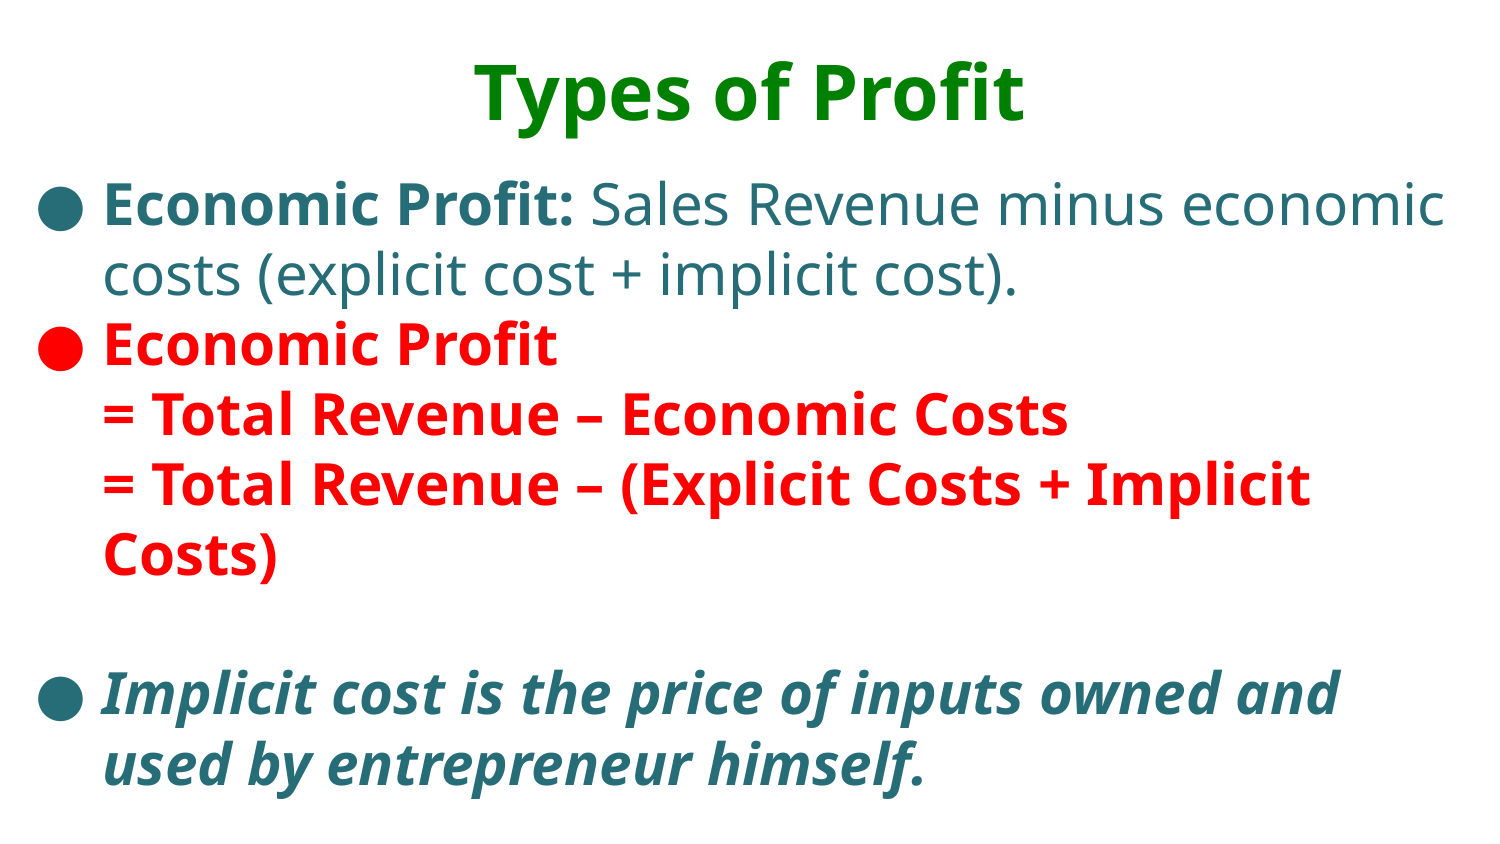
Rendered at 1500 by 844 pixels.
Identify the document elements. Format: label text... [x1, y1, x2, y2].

text_box Economic Profit: Sales Revenue minus economic costs (explicit cost + implicit cost). Economic Profit = Total Revenue – Economic Costs = Total Revenue – (Explicit Costs + Implicit Costs) Implicit cost is the price of inputs owned and used by entrepreneur himself. [12, 159, 1488, 785]
title Types of Profit [24, 18, 1475, 159]
